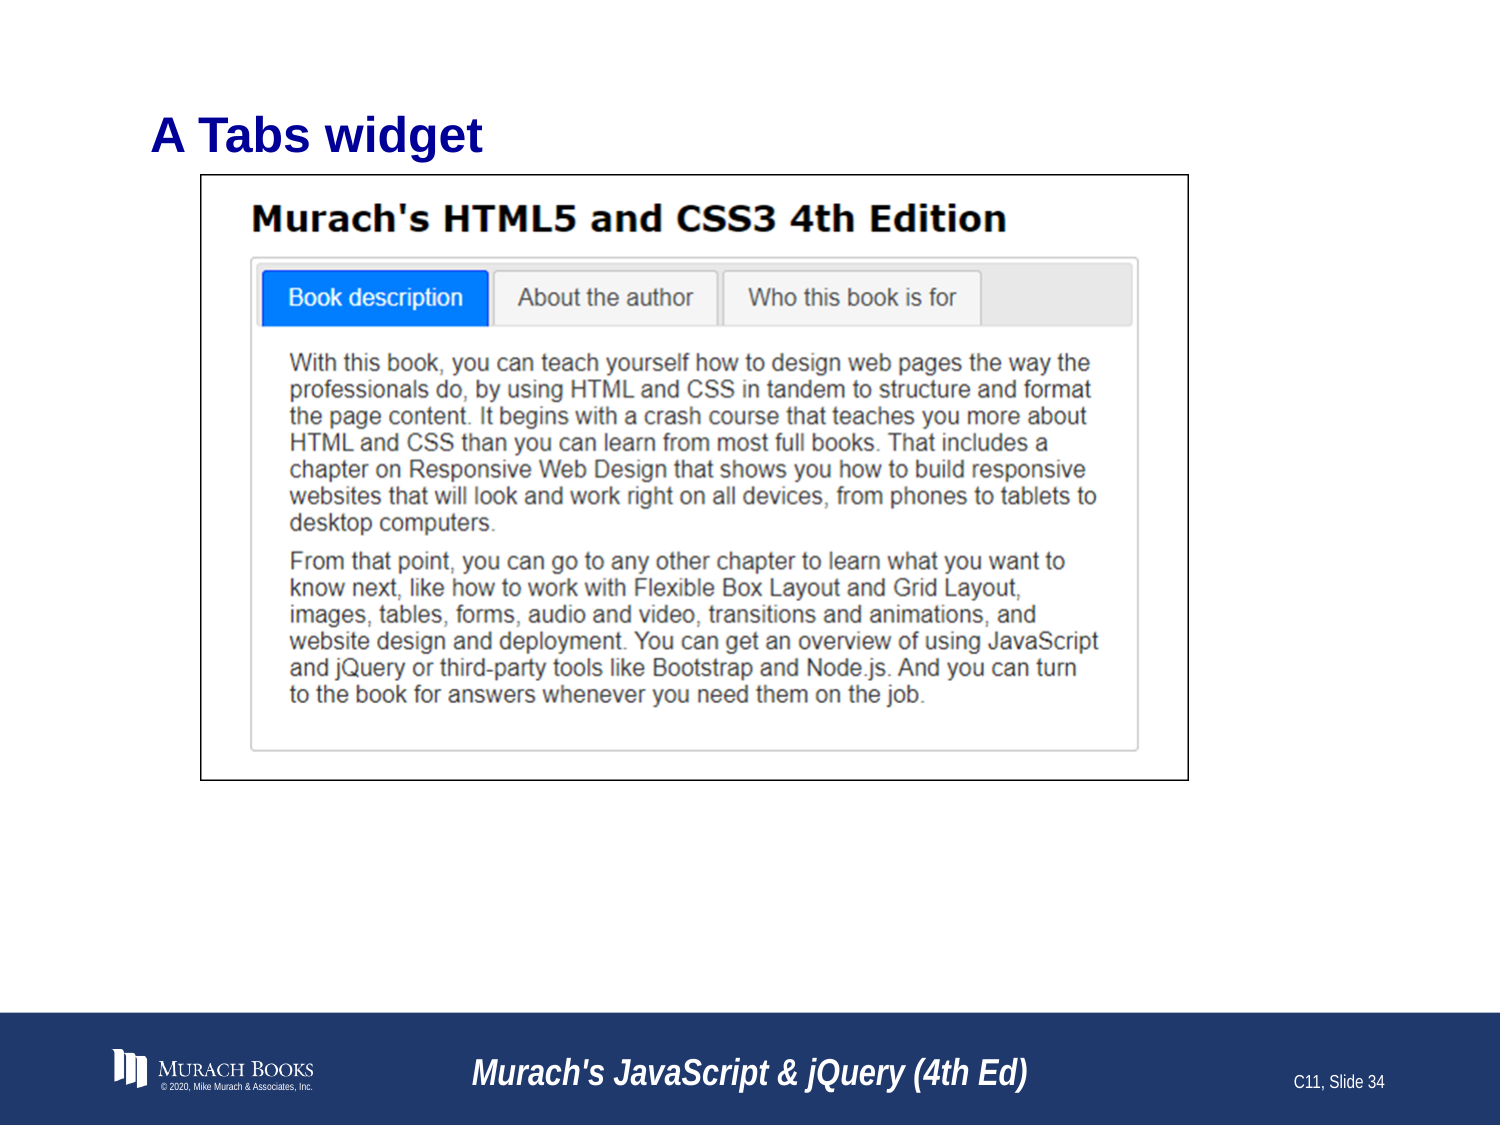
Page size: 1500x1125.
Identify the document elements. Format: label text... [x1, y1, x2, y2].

slide_number C11, Slide 34 [1087, 1025, 1400, 1100]
slide_number Murach's JavaScript & jQuery (4th Ed) [463, 1025, 1050, 1100]
footer © 2020, Mike Murach & Associates, Inc. [12, 1025, 463, 1100]
title A Tabs widget [150, 102, 1350, 164]
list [199, 174, 1189, 782]
